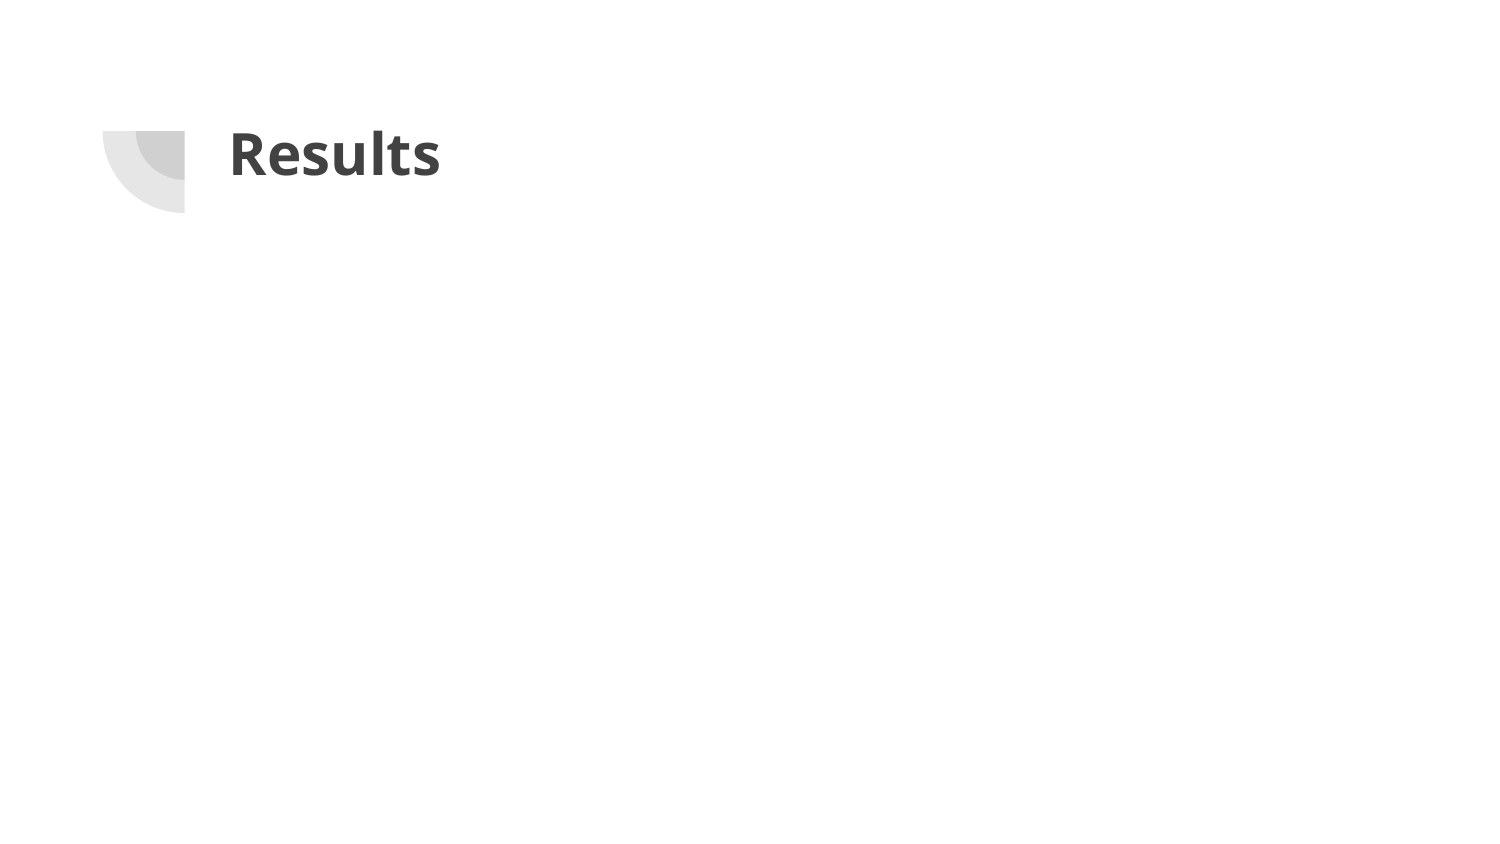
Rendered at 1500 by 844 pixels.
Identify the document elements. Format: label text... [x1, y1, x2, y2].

title Results [213, 98, 1368, 263]
